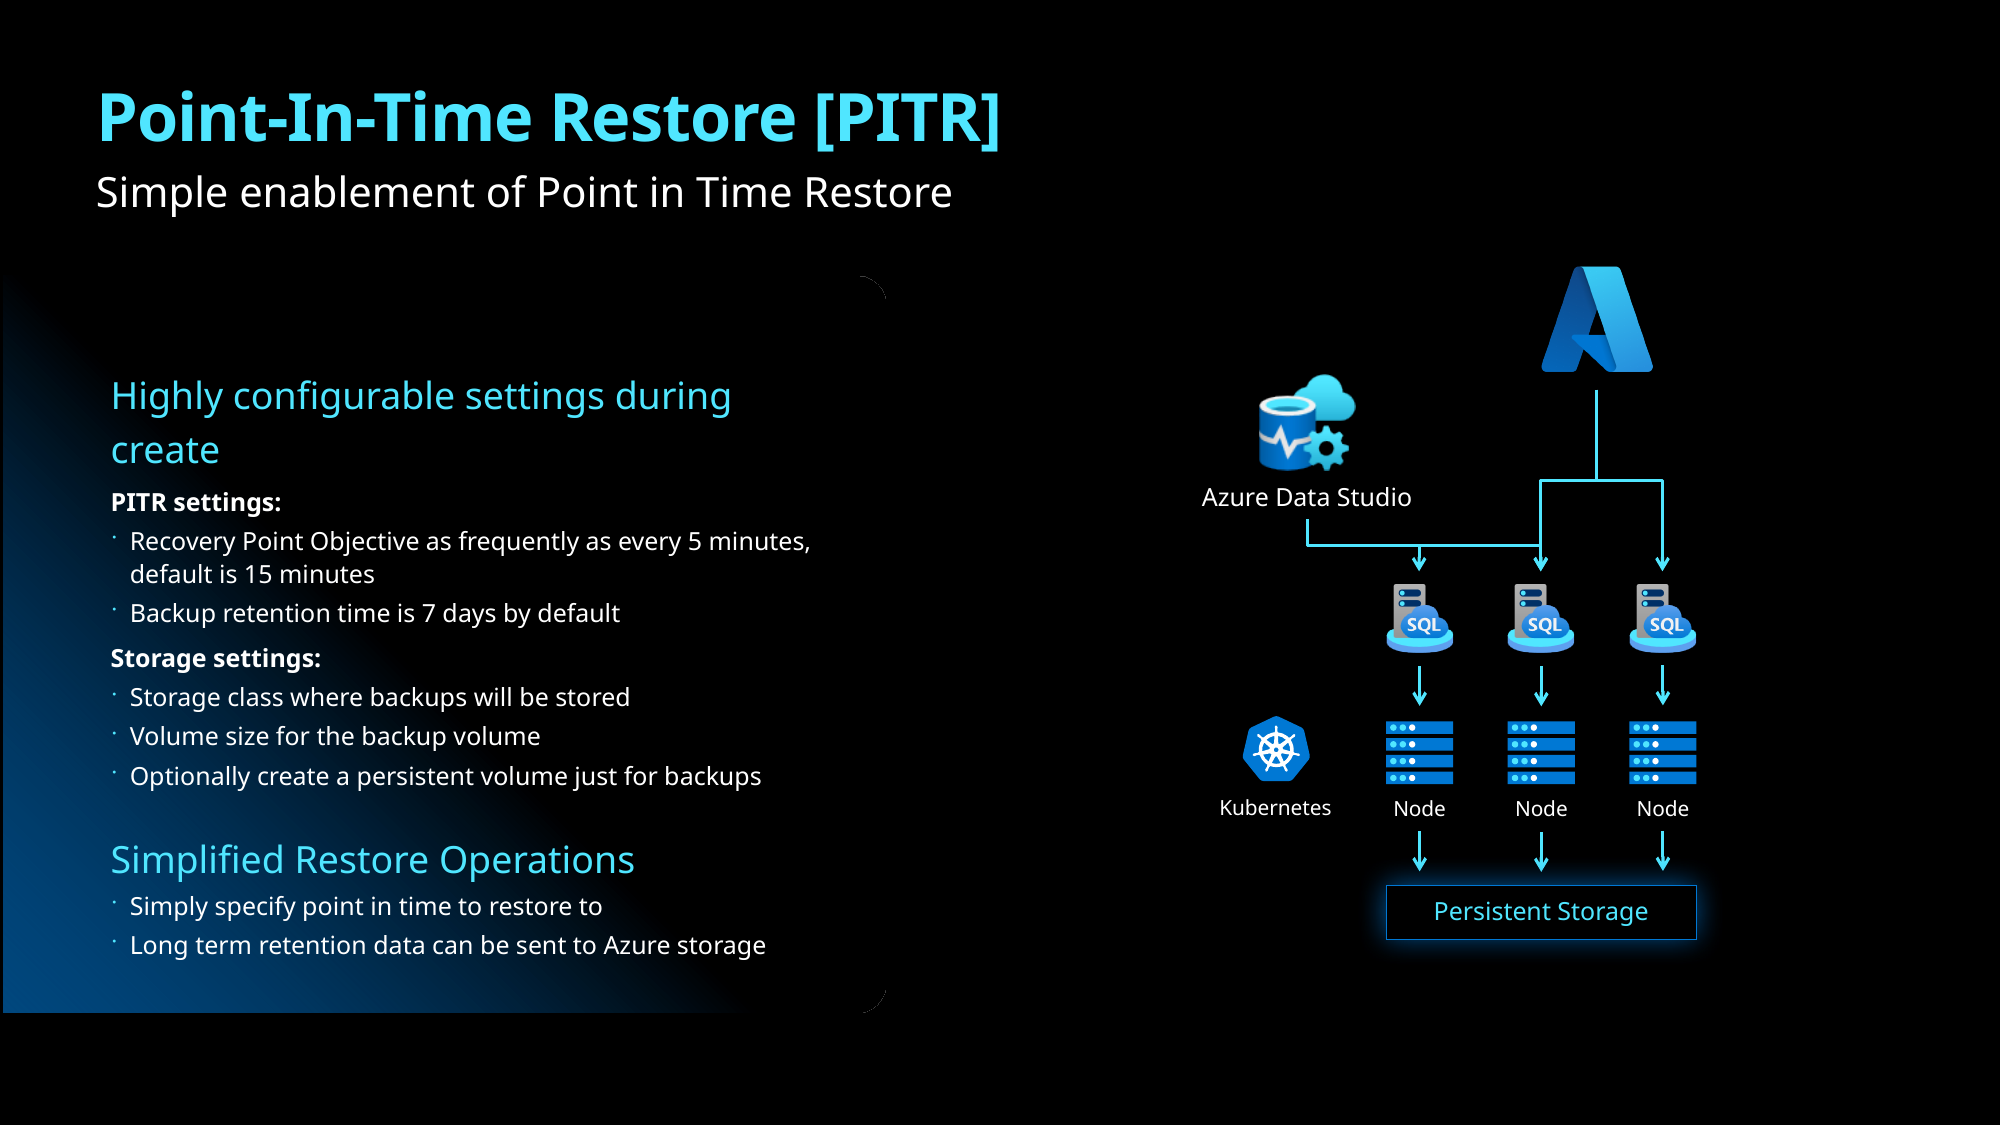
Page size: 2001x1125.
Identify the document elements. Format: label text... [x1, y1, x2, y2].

title Point-In-Time Restore [PITR] [96, 75, 1904, 156]
text_box Highly configurable settings during create PITR settings: Recovery Point Objective as frequently as every 5 minutes, default is 15 minutes Backup retention time is 7 days by default Storage settings: Storage class where backups will be stored Volume size for the backup volume Optionally create a persistent volume just for backups Simplified Restore Operations Simply specify point in time to restore to Long term retention data can be sent to Azure storage [95, 355, 850, 997]
text_box [3, 275, 885, 1013]
list Simple enablement of Point in Time Restore [95, 165, 1904, 217]
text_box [1191, 374, 1697, 944]
picture [1535, 257, 1658, 381]
